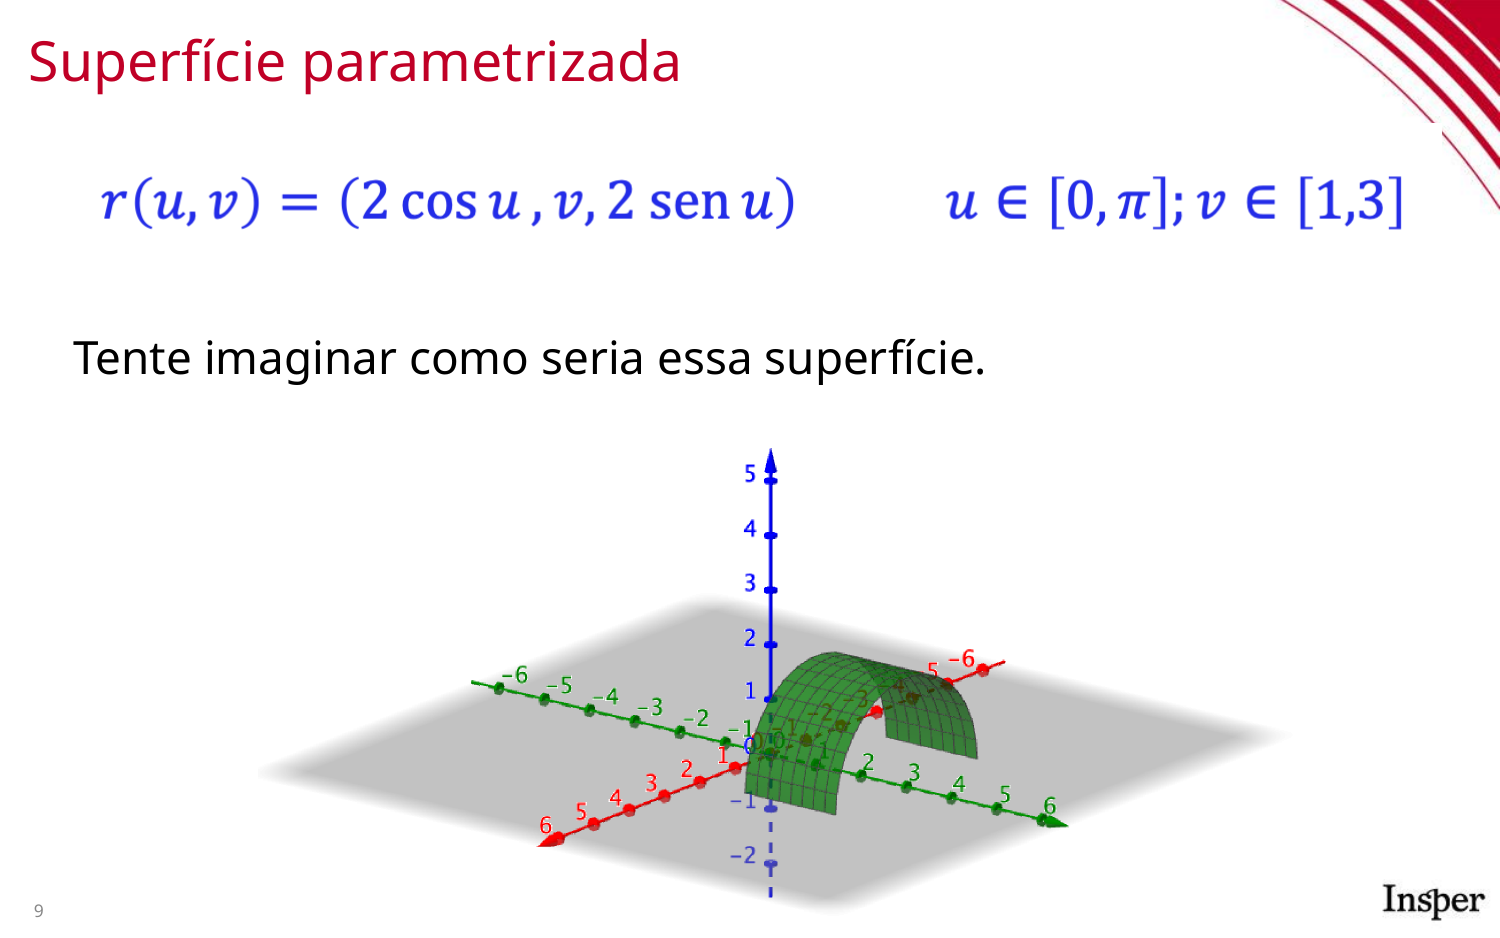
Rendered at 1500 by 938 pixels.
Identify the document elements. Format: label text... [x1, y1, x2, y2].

slide_number ‹#› [0, 887, 78, 938]
title Superfície parametrizada [13, 18, 1397, 104]
picture [58, 0, 1500, 938]
list Tente imaginar como seria essa superfície. [58, 293, 1442, 408]
